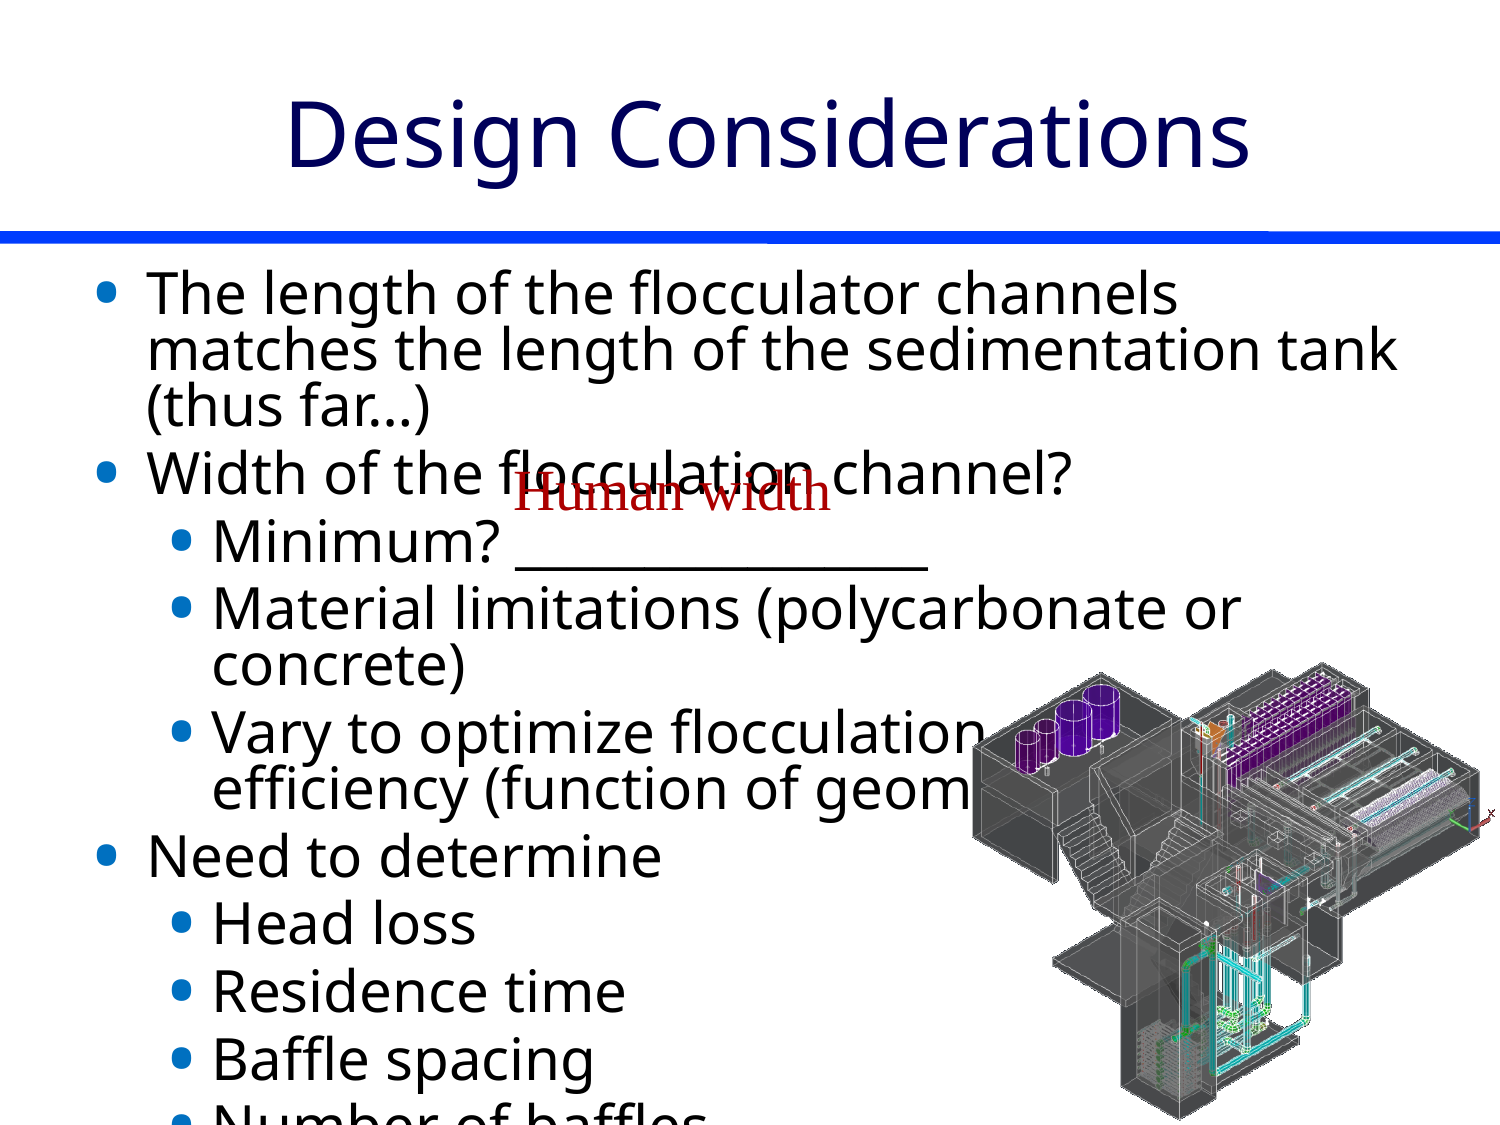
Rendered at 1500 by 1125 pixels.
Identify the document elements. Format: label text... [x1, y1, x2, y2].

text_box Human width [498, 444, 848, 530]
picture [960, 658, 1500, 1125]
list The length of the flocculator channels matches the length of the sedimentation tank (thus far…) Width of the flocculation channel? Minimum? ________________ Material limitations (polycarbonate or concrete) Vary to optimize flocculation efficiency (function of geometry) Need to determine Head loss Residence time Baffle spacing Number of baffles [74, 262, 1426, 1006]
title Design Considerations [75, 37, 1463, 225]
